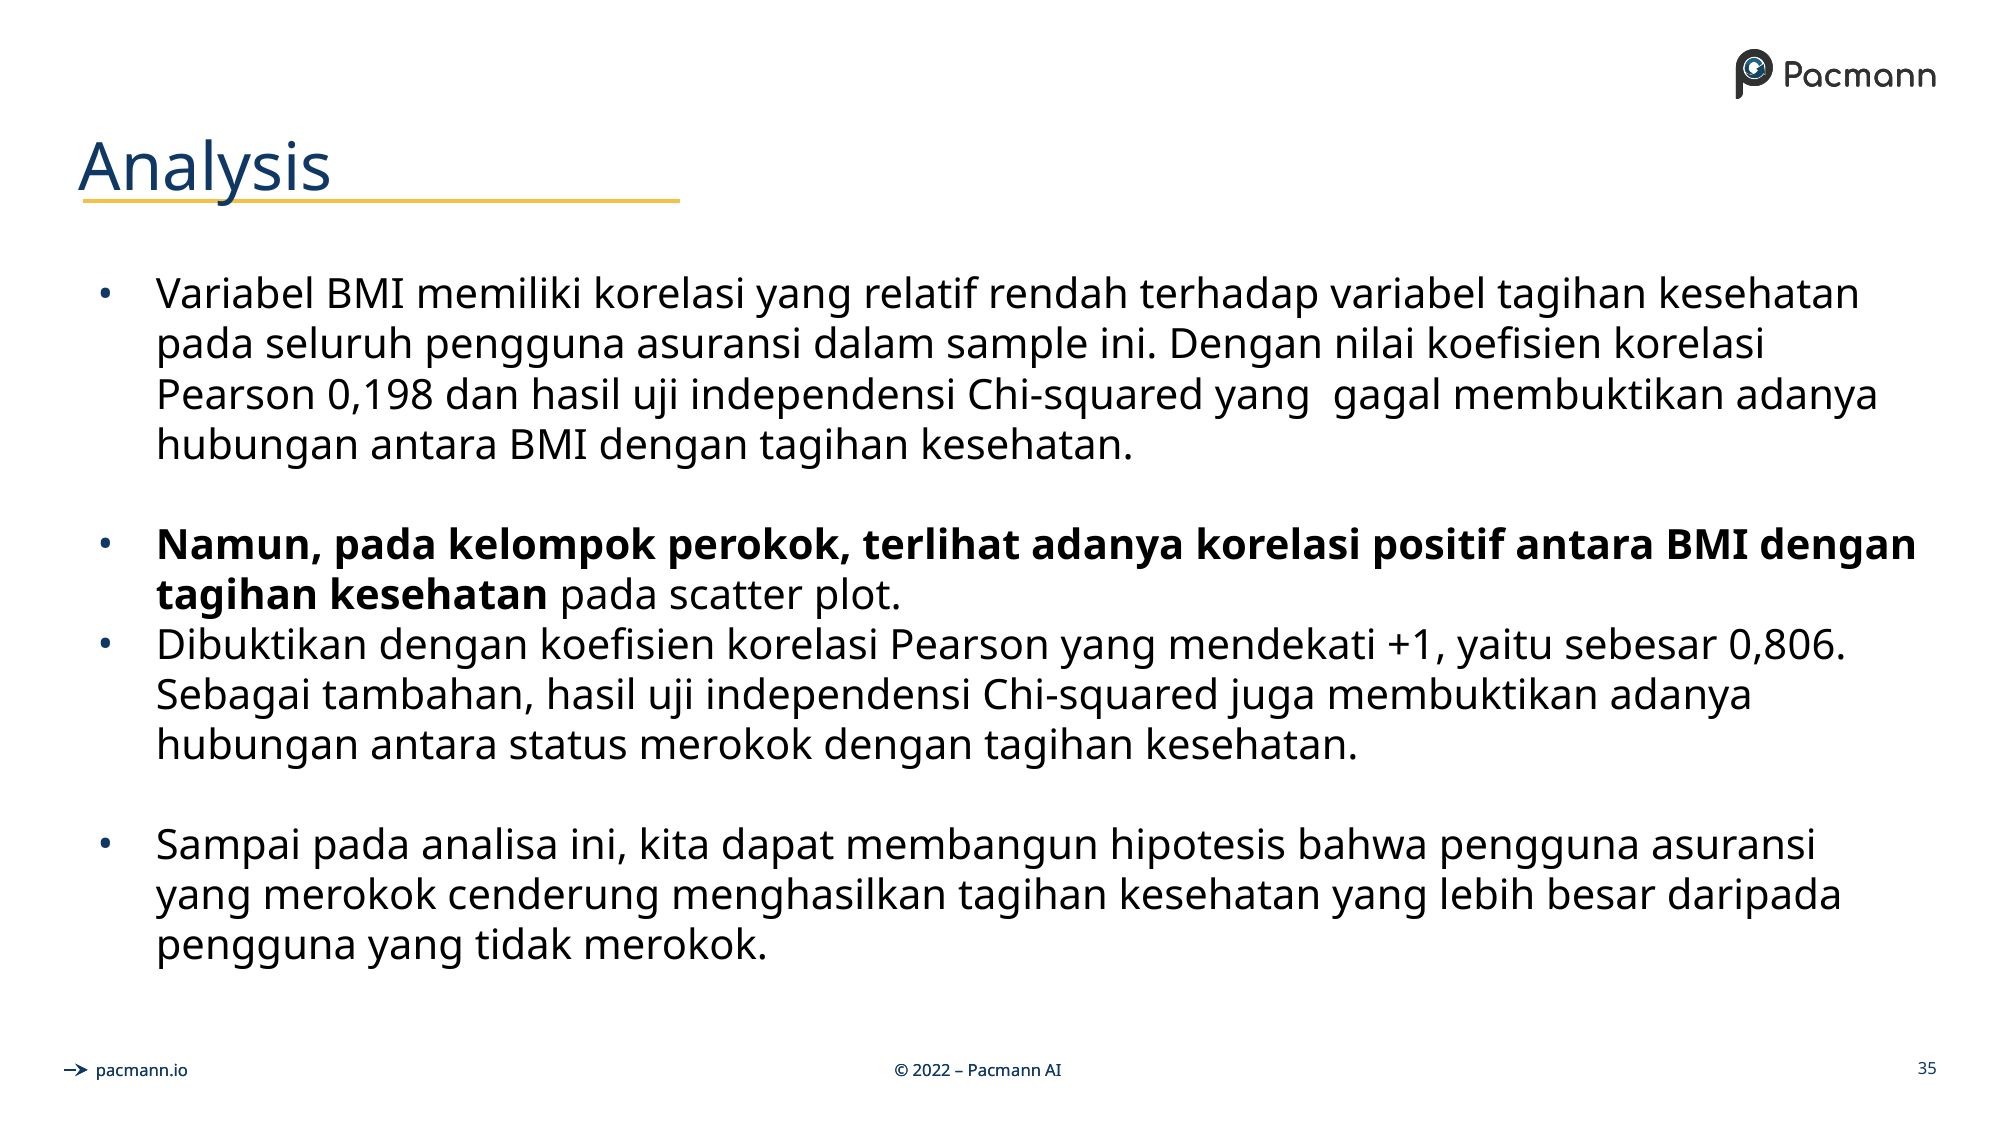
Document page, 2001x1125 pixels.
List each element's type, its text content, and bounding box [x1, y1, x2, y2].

title Analysis [63, 59, 1935, 278]
picture [1707, 36, 1966, 112]
text_box Variabel BMI memiliki korelasi yang relatif rendah terhadap variabel tagihan kesehatan pada seluruh pengguna asuransi dalam sample ini. Dengan nilai koefisien korelasi Pearson 0,198 dan hasil uji independensi Chi-squared yang gagal membuktikan adanya hubungan antara BMI dengan tagihan kesehatan. Namun, pada kelompok perokok, terlihat adanya korelasi positif antara BMI dengan tagihan kesehatan pada scatter plot. Dibuktikan dengan koefisien korelasi Pearson yang mendekati +1, yaitu sebesar 0,806. Sebagai tambahan, hasil uji independensi Chi-squared juga membuktikan adanya hubungan antara status merokok dengan tagihan kesehatan. Sampai pada analisa ini, kita dapat membangun hipotesis bahwa pengguna asuransi yang merokok cenderung menghasilkan tagihan kesehatan yang lebih besar daripada pengguna yang tidak merokok. [65, 259, 1934, 976]
